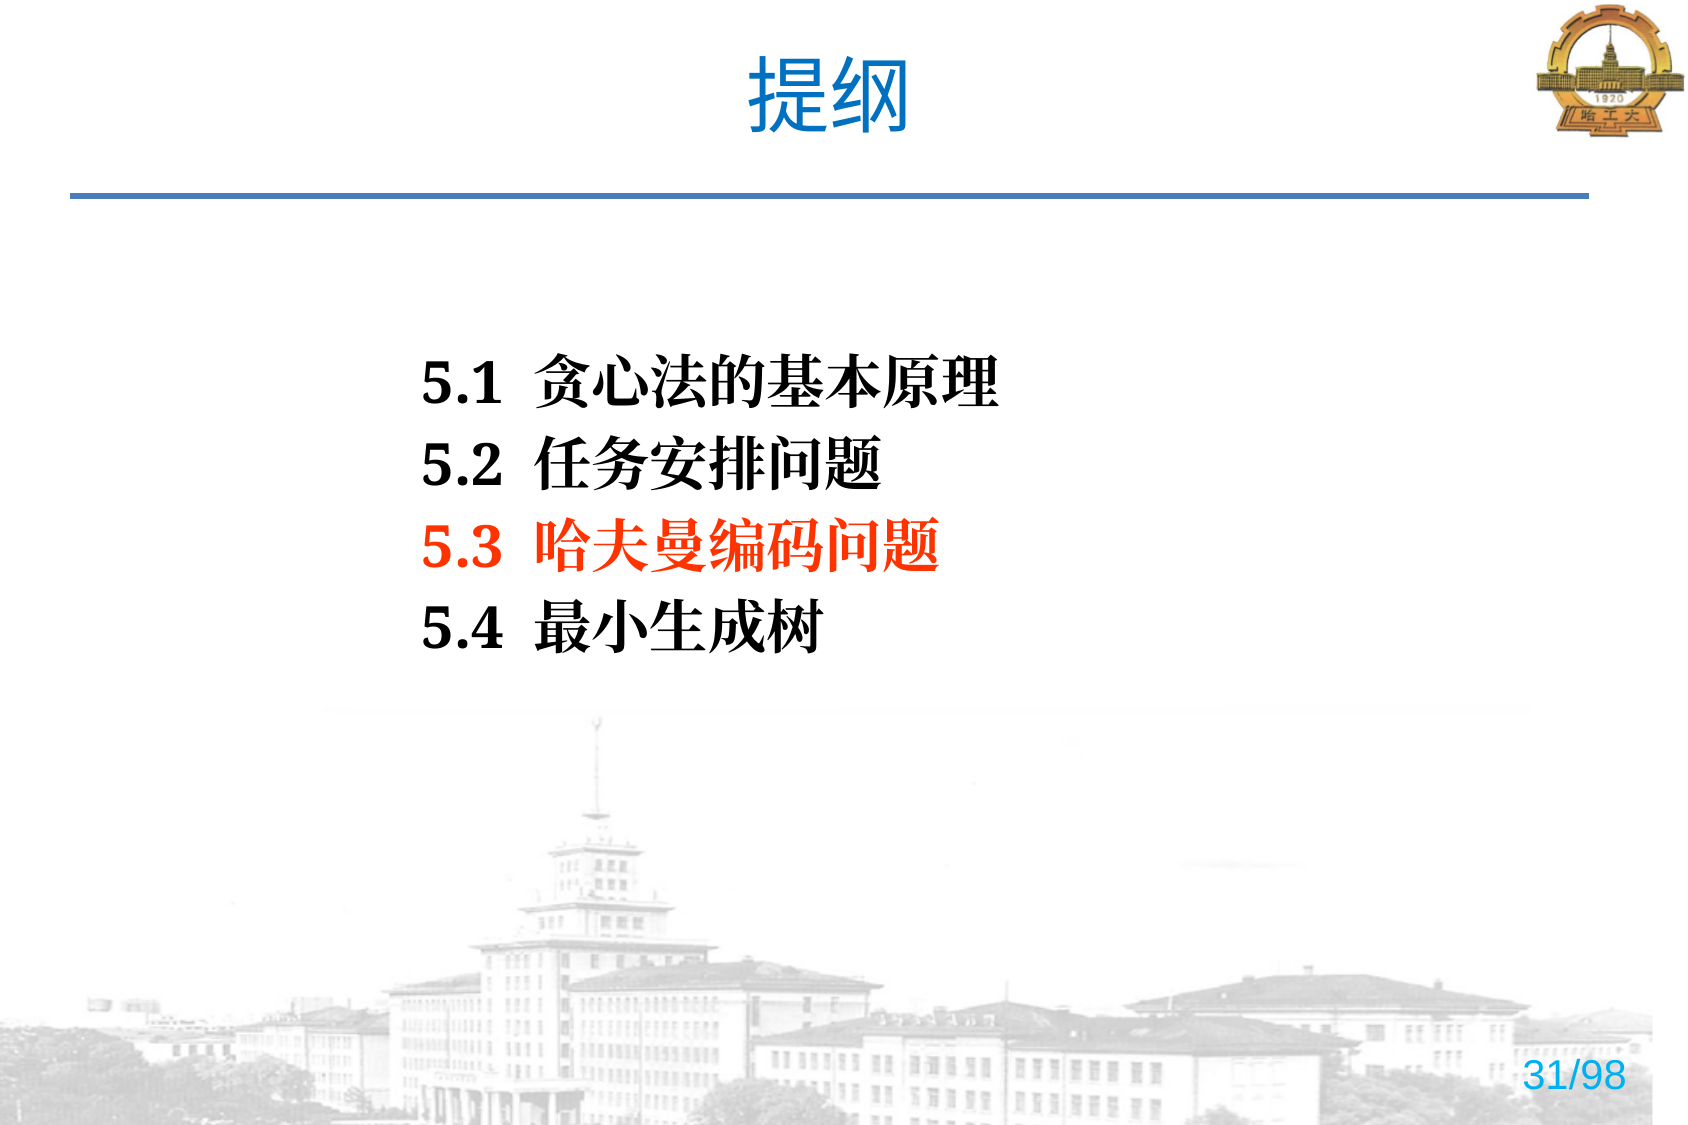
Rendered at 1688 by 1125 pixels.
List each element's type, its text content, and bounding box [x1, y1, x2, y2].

picture [1528, 3, 1688, 141]
picture [0, 529, 1688, 1125]
list 5.1 贪心法的基本原理 5.2 任务安排问题 5.3 哈夫曼编码问题 5.4 最小生成树 [406, 337, 1299, 698]
title 提纲 [70, 7, 1590, 179]
